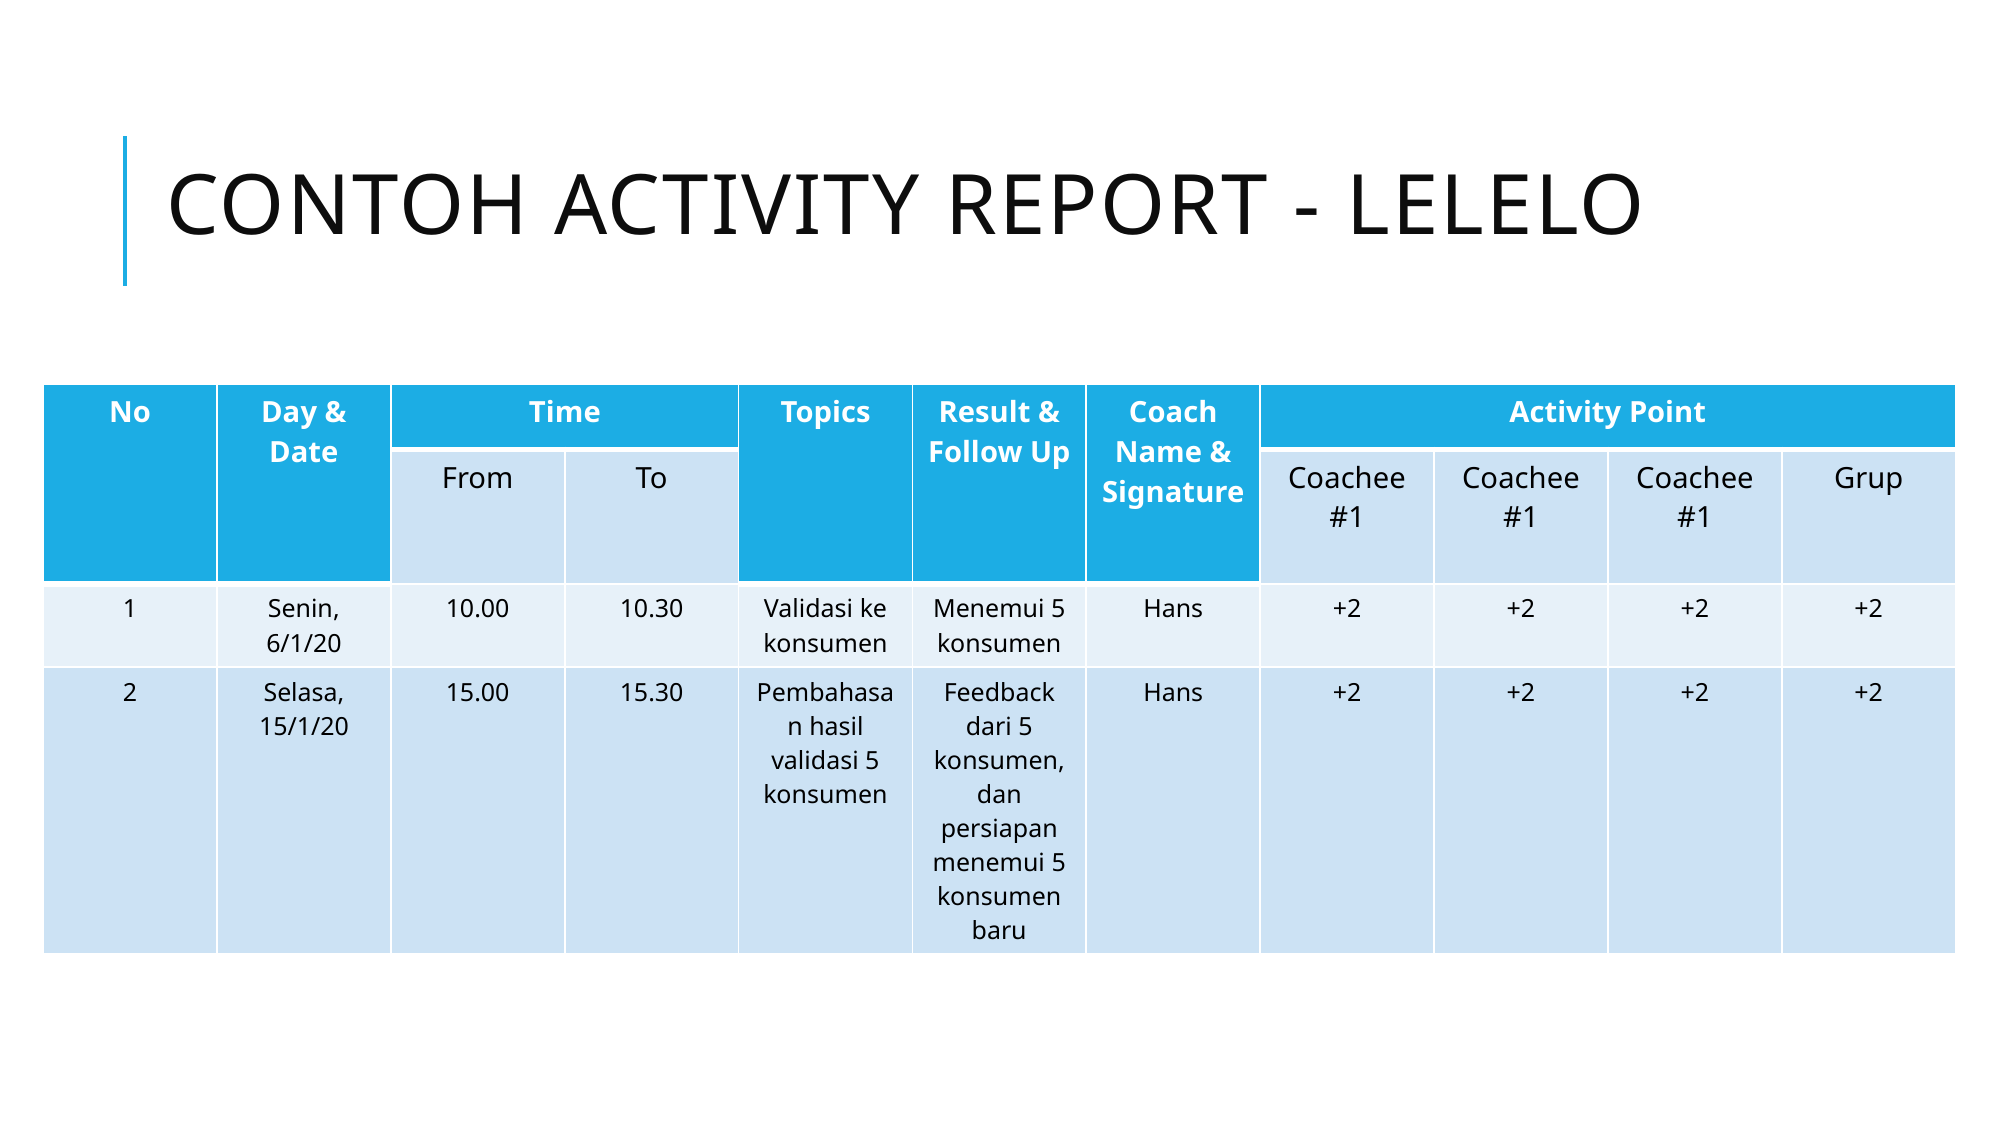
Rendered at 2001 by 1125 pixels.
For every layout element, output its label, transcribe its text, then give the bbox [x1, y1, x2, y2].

table_cell Coachee #1 [1261, 452, 1433, 583]
table_cell Menemui 5 konsumen [913, 587, 1085, 666]
table_header No [44, 385, 216, 581]
table_cell 2 [44, 668, 216, 953]
table_header Topics [739, 385, 912, 581]
table_cell 1 [44, 587, 216, 666]
table_cell From [392, 452, 564, 583]
table_cell Hans [1087, 587, 1259, 666]
table_cell 15.00 [392, 668, 564, 953]
table_cell Pembahasan hasil validasi 5 konsumen [739, 668, 912, 953]
table_header Activity Point [1261, 385, 1955, 447]
table_cell +2 [1261, 668, 1433, 953]
table_header Coach Name & Signature [1087, 385, 1259, 581]
table_cell +2 [1435, 668, 1607, 953]
table_cell Validasi ke konsumen [739, 587, 912, 666]
table_cell 10.00 [392, 585, 564, 666]
table_cell +2 [1609, 668, 1781, 953]
table_header Day & Date [218, 385, 390, 581]
table_header Time [392, 385, 738, 447]
table_cell +2 [1435, 585, 1607, 666]
table_cell Hans [1087, 668, 1259, 953]
table_header Result & Follow Up [913, 385, 1085, 581]
table_cell +2 [1609, 585, 1781, 666]
table_cell Coachee #1 [1609, 452, 1781, 583]
table_cell Grup [1783, 452, 1955, 583]
table_cell Selasa, 15/1/20 [218, 668, 390, 953]
table_cell +2 [1783, 668, 1955, 953]
table_cell 10.30 [566, 585, 738, 666]
table_cell Coachee #1 [1435, 452, 1607, 583]
table_cell Feedback dari 5 konsumen, dan persiapan menemui 5 konsumen baru [913, 668, 1085, 953]
table_cell Senin, 6/1/20 [218, 587, 390, 666]
table_cell 15.30 [566, 668, 738, 953]
table_cell +2 [1783, 585, 1955, 666]
title Contoh Activity Report - Lelelo [151, 162, 1877, 260]
table_cell +2 [1261, 585, 1433, 666]
table_cell To [566, 452, 738, 583]
